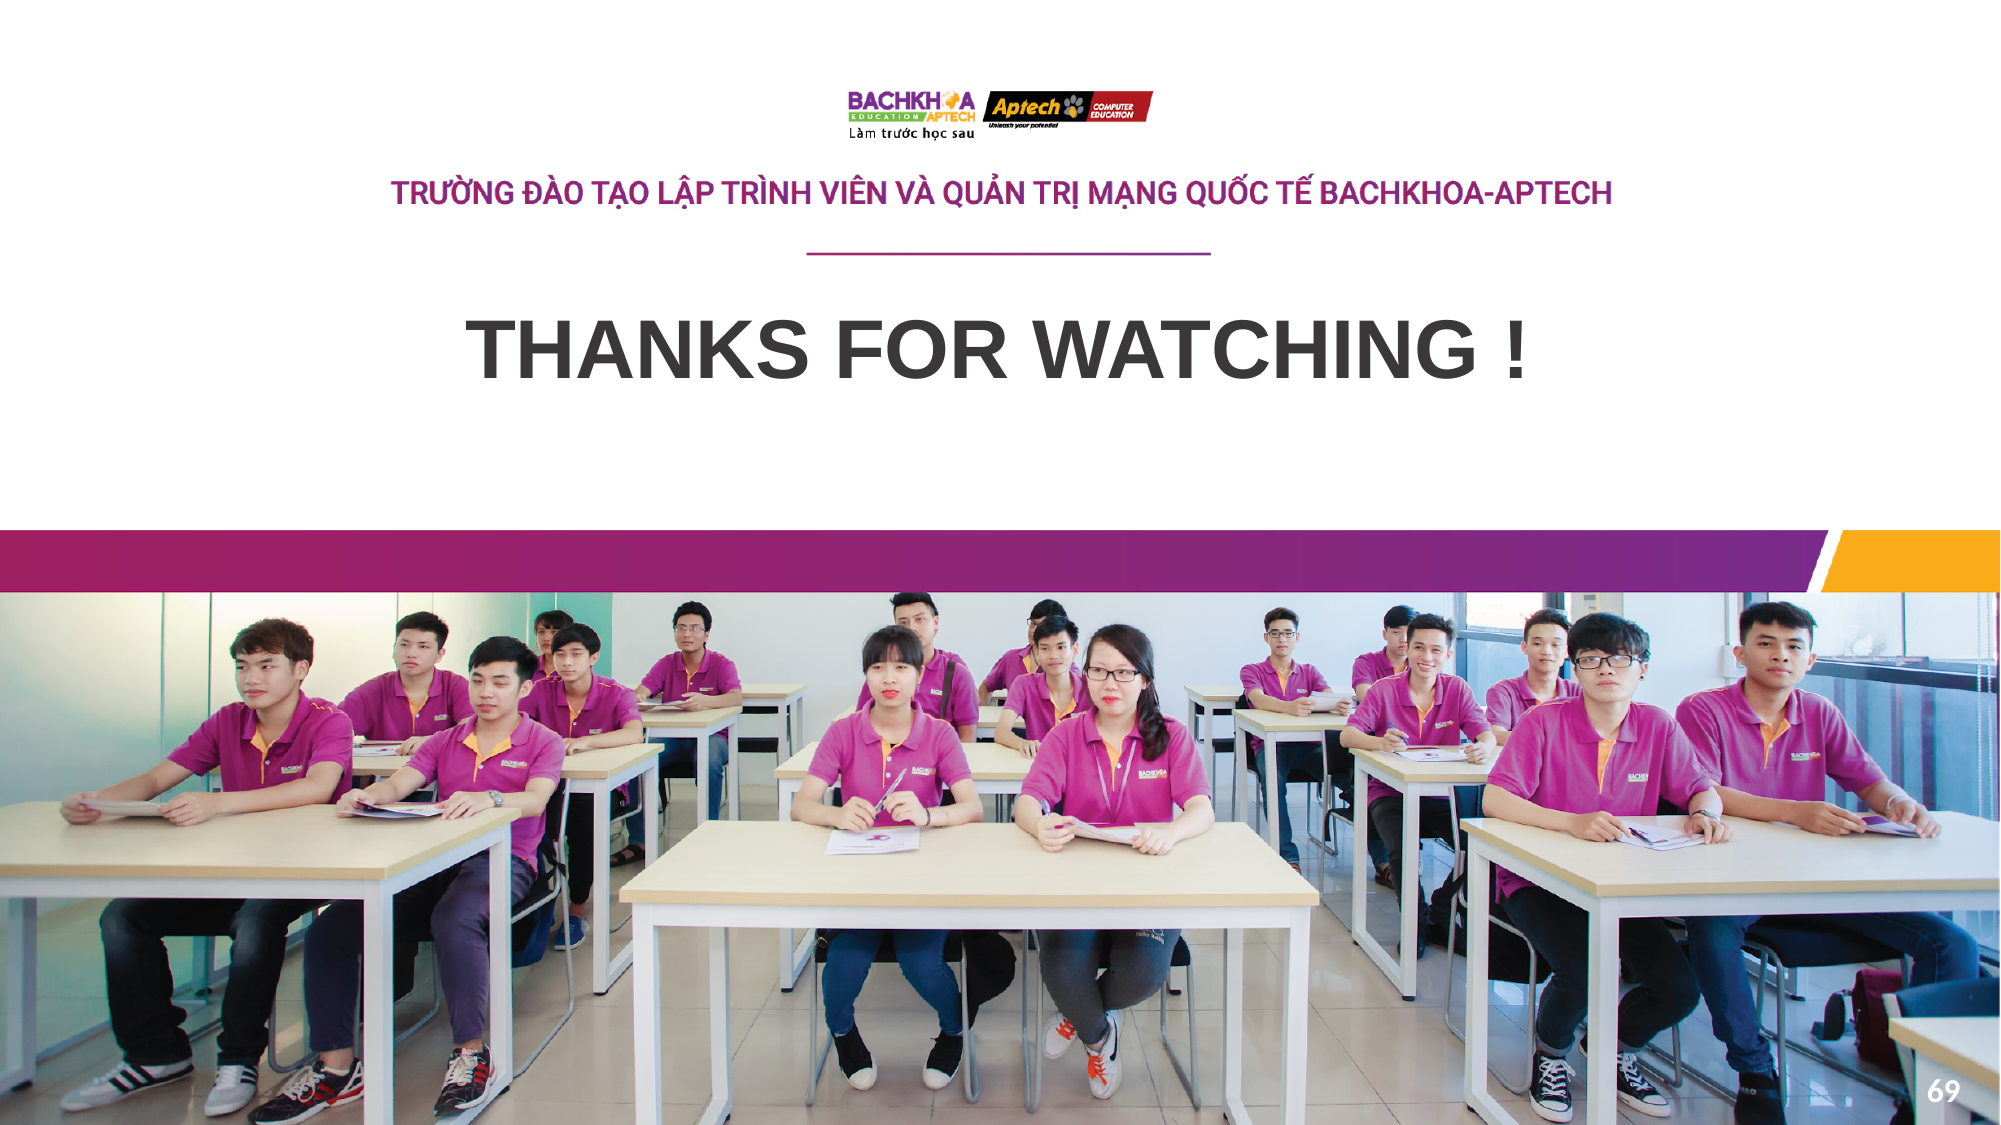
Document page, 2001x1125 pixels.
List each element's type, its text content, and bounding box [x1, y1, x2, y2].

text_box THANKS FOR WATCHING ! [449, 287, 1595, 404]
slide_number 69 [1899, 1059, 1988, 1120]
picture [0, 0, 2001, 1125]
